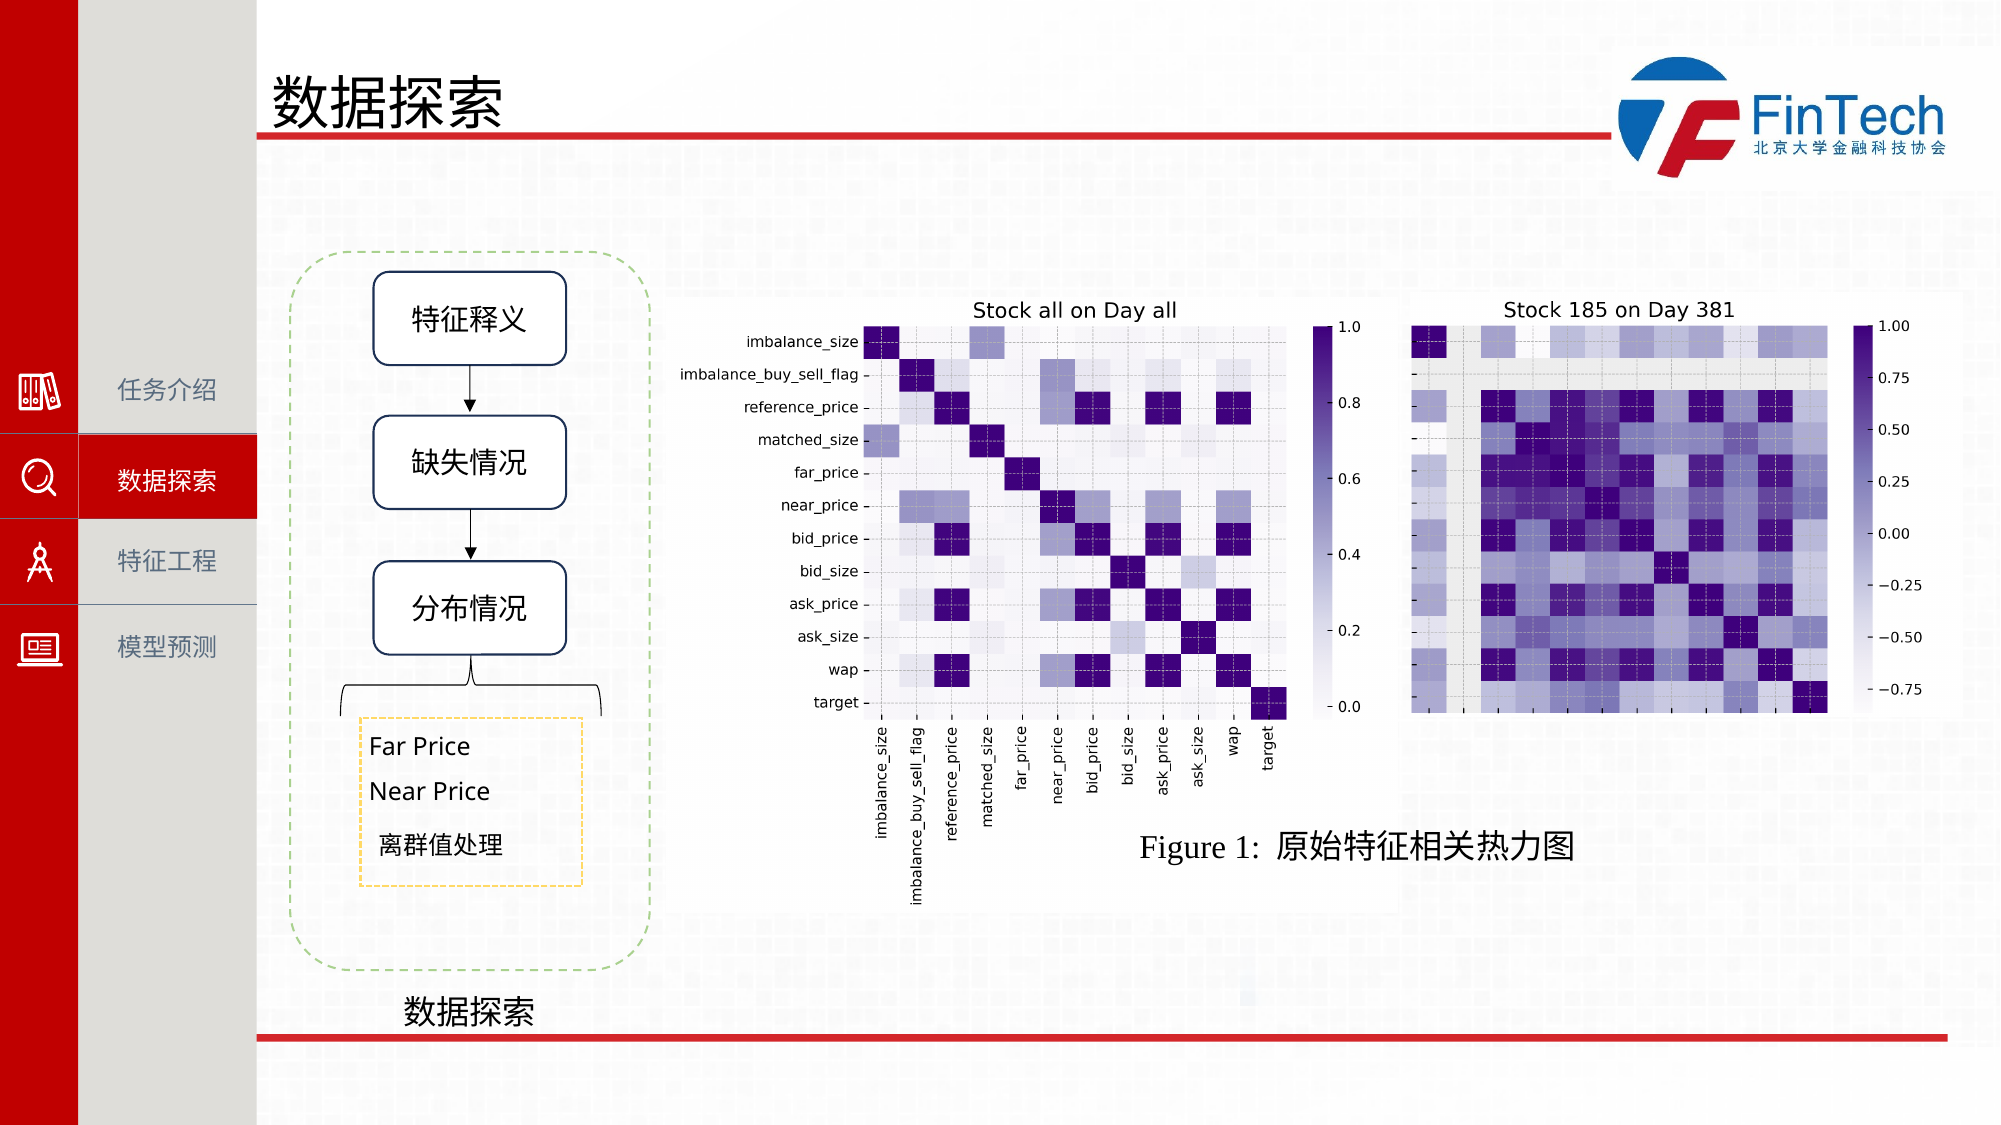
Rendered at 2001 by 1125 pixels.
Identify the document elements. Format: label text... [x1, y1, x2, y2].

picture [1611, 46, 2000, 191]
text_box 表 模型调参参数名、取值范围及最佳值 [258, 140, 2000, 1047]
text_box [0, 0, 258, 1125]
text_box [290, 251, 650, 1040]
picture [666, 297, 1398, 913]
picture [1409, 292, 1964, 717]
text_box 数据探索 [258, 66, 582, 147]
text_box Figure 1: 原始特征相关热力图 [1397, 817, 1591, 873]
